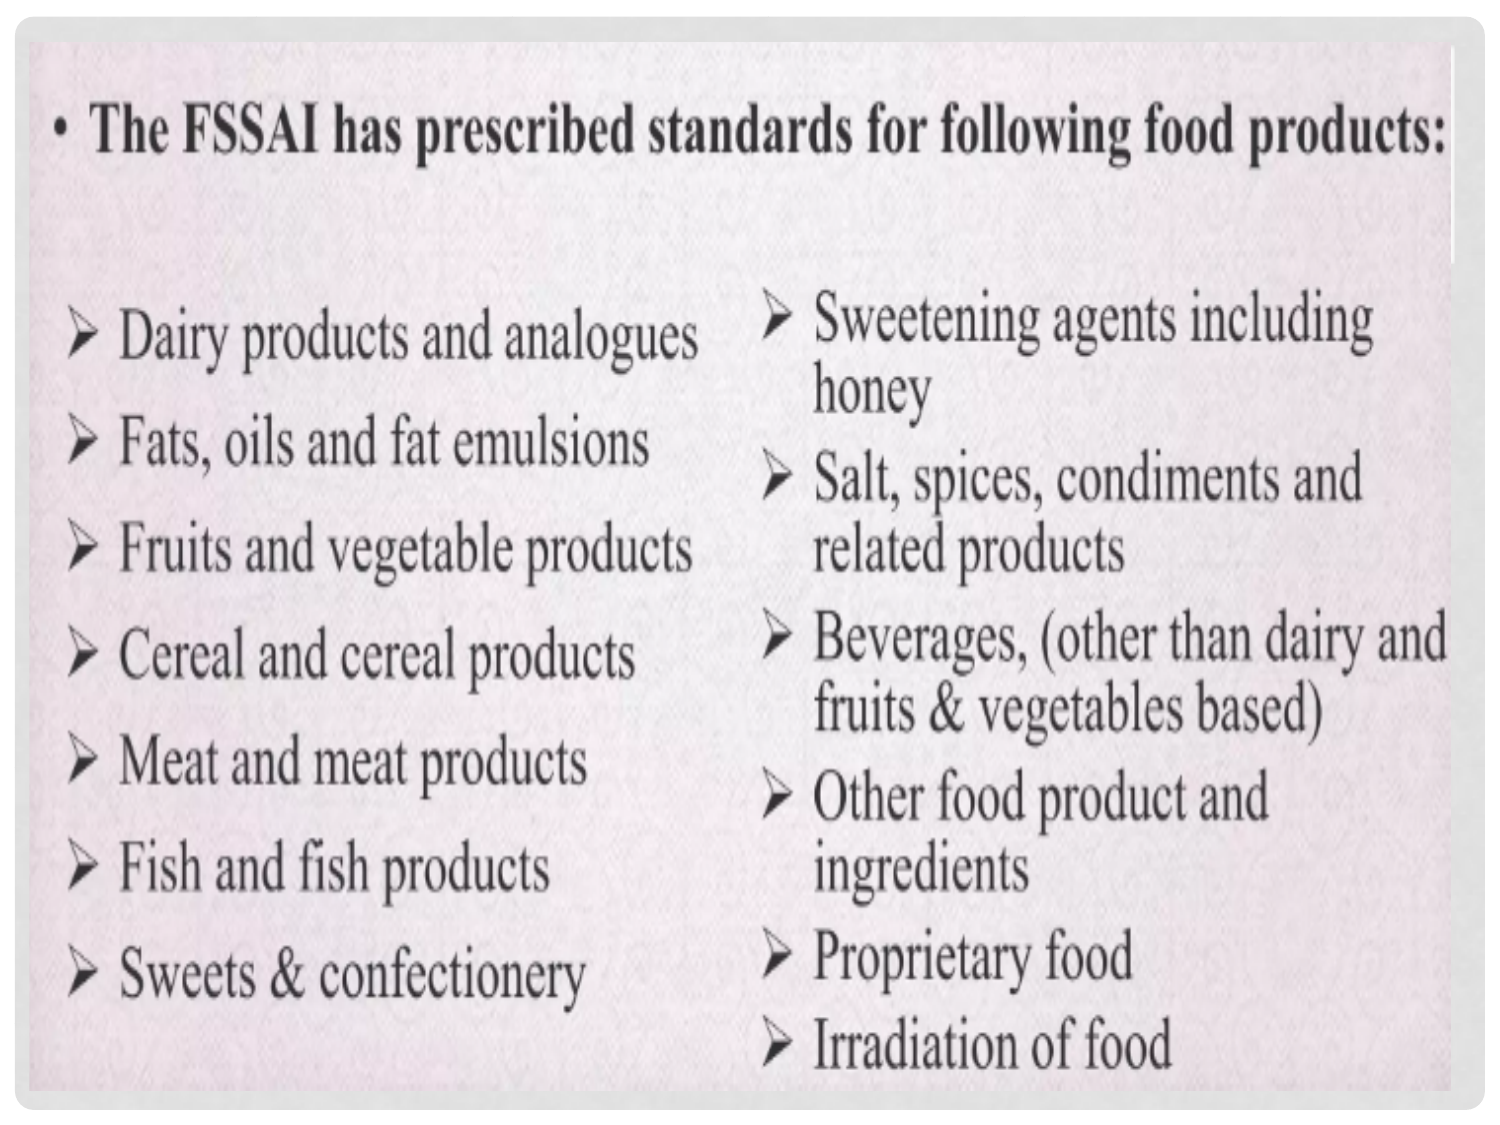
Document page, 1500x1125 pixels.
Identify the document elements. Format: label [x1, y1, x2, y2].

list [29, 42, 1452, 1092]
